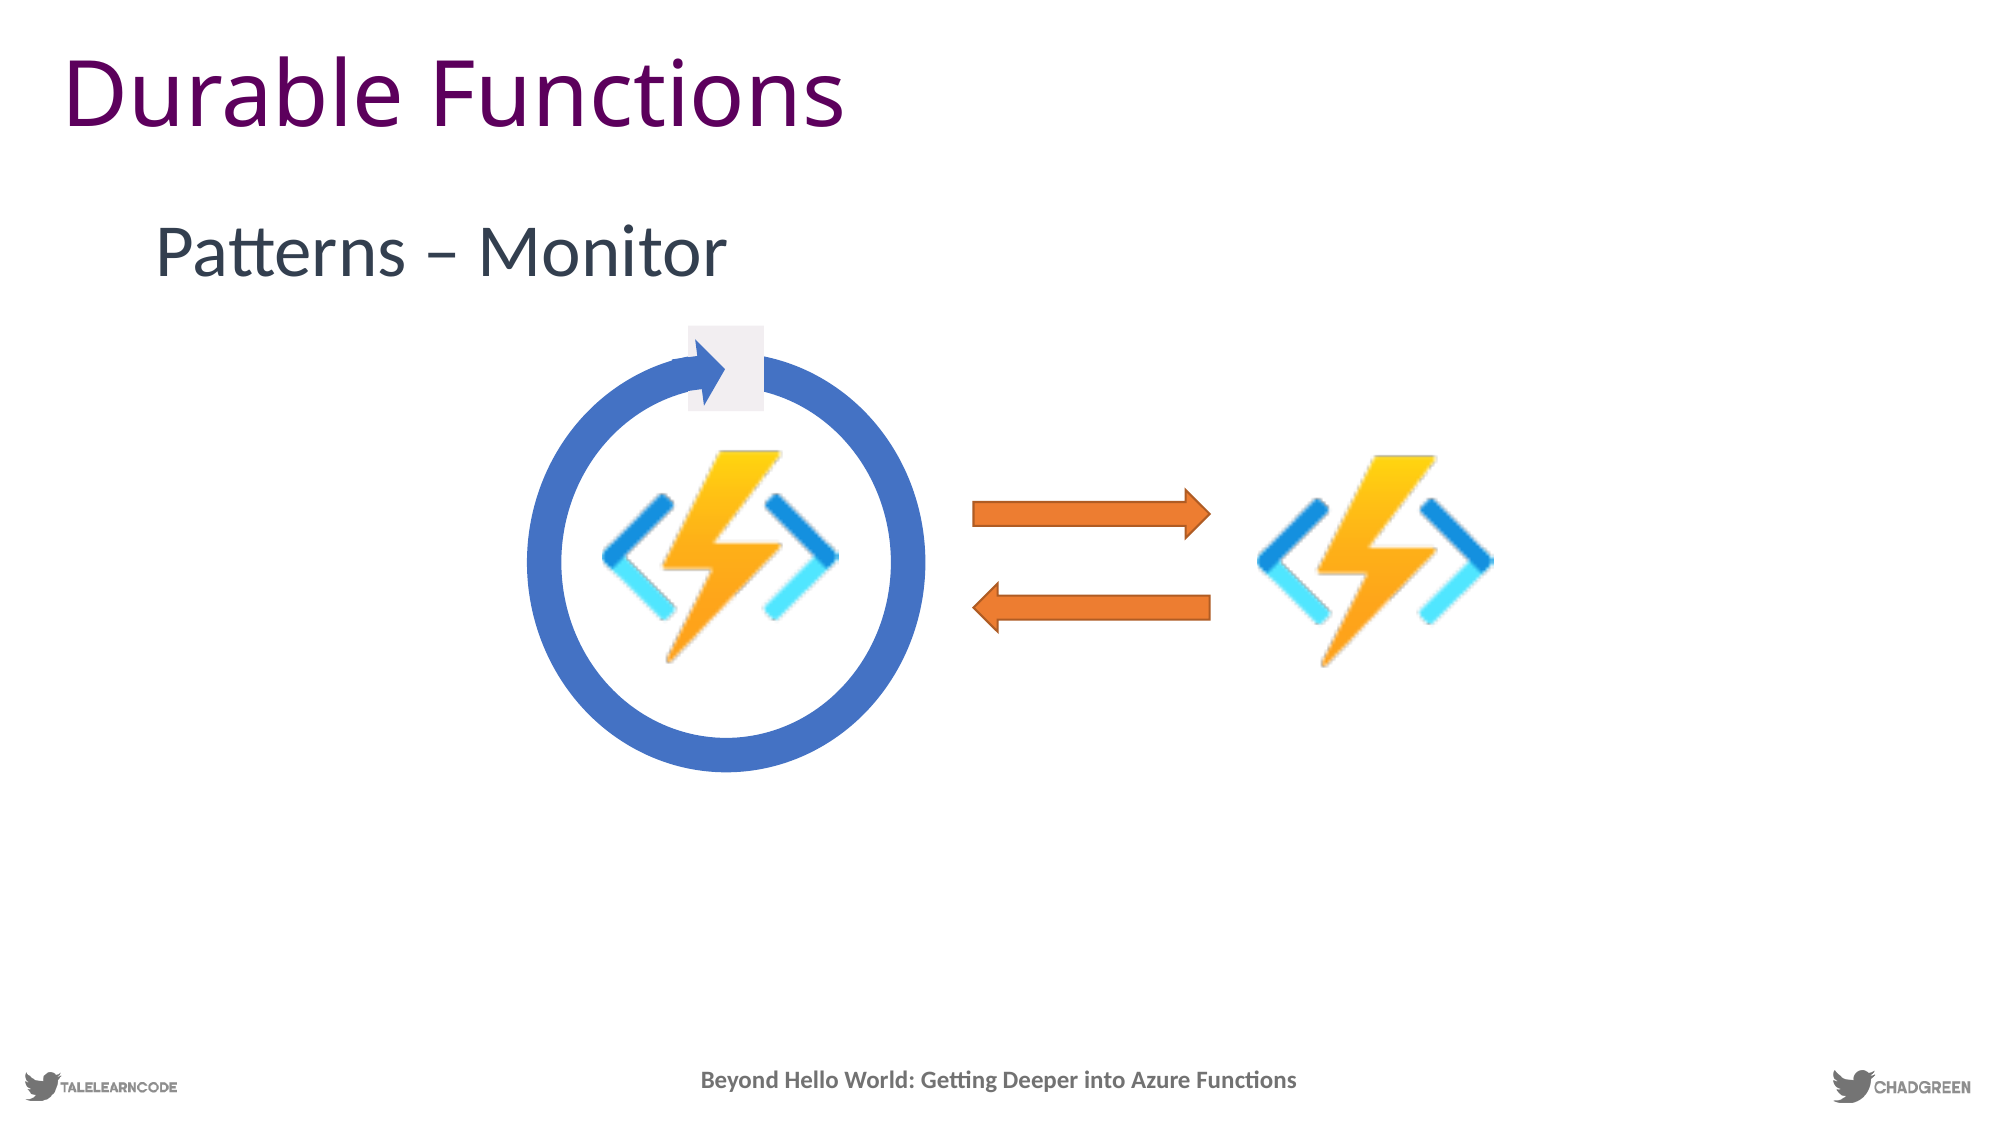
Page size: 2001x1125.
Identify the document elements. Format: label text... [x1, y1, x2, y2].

text_box [972, 487, 1212, 541]
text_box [526, 325, 926, 773]
picture [1257, 444, 1495, 681]
text_box [972, 581, 1211, 635]
title Durable Functions [46, 39, 1953, 155]
text_box Patterns – Monitor [140, 193, 744, 299]
